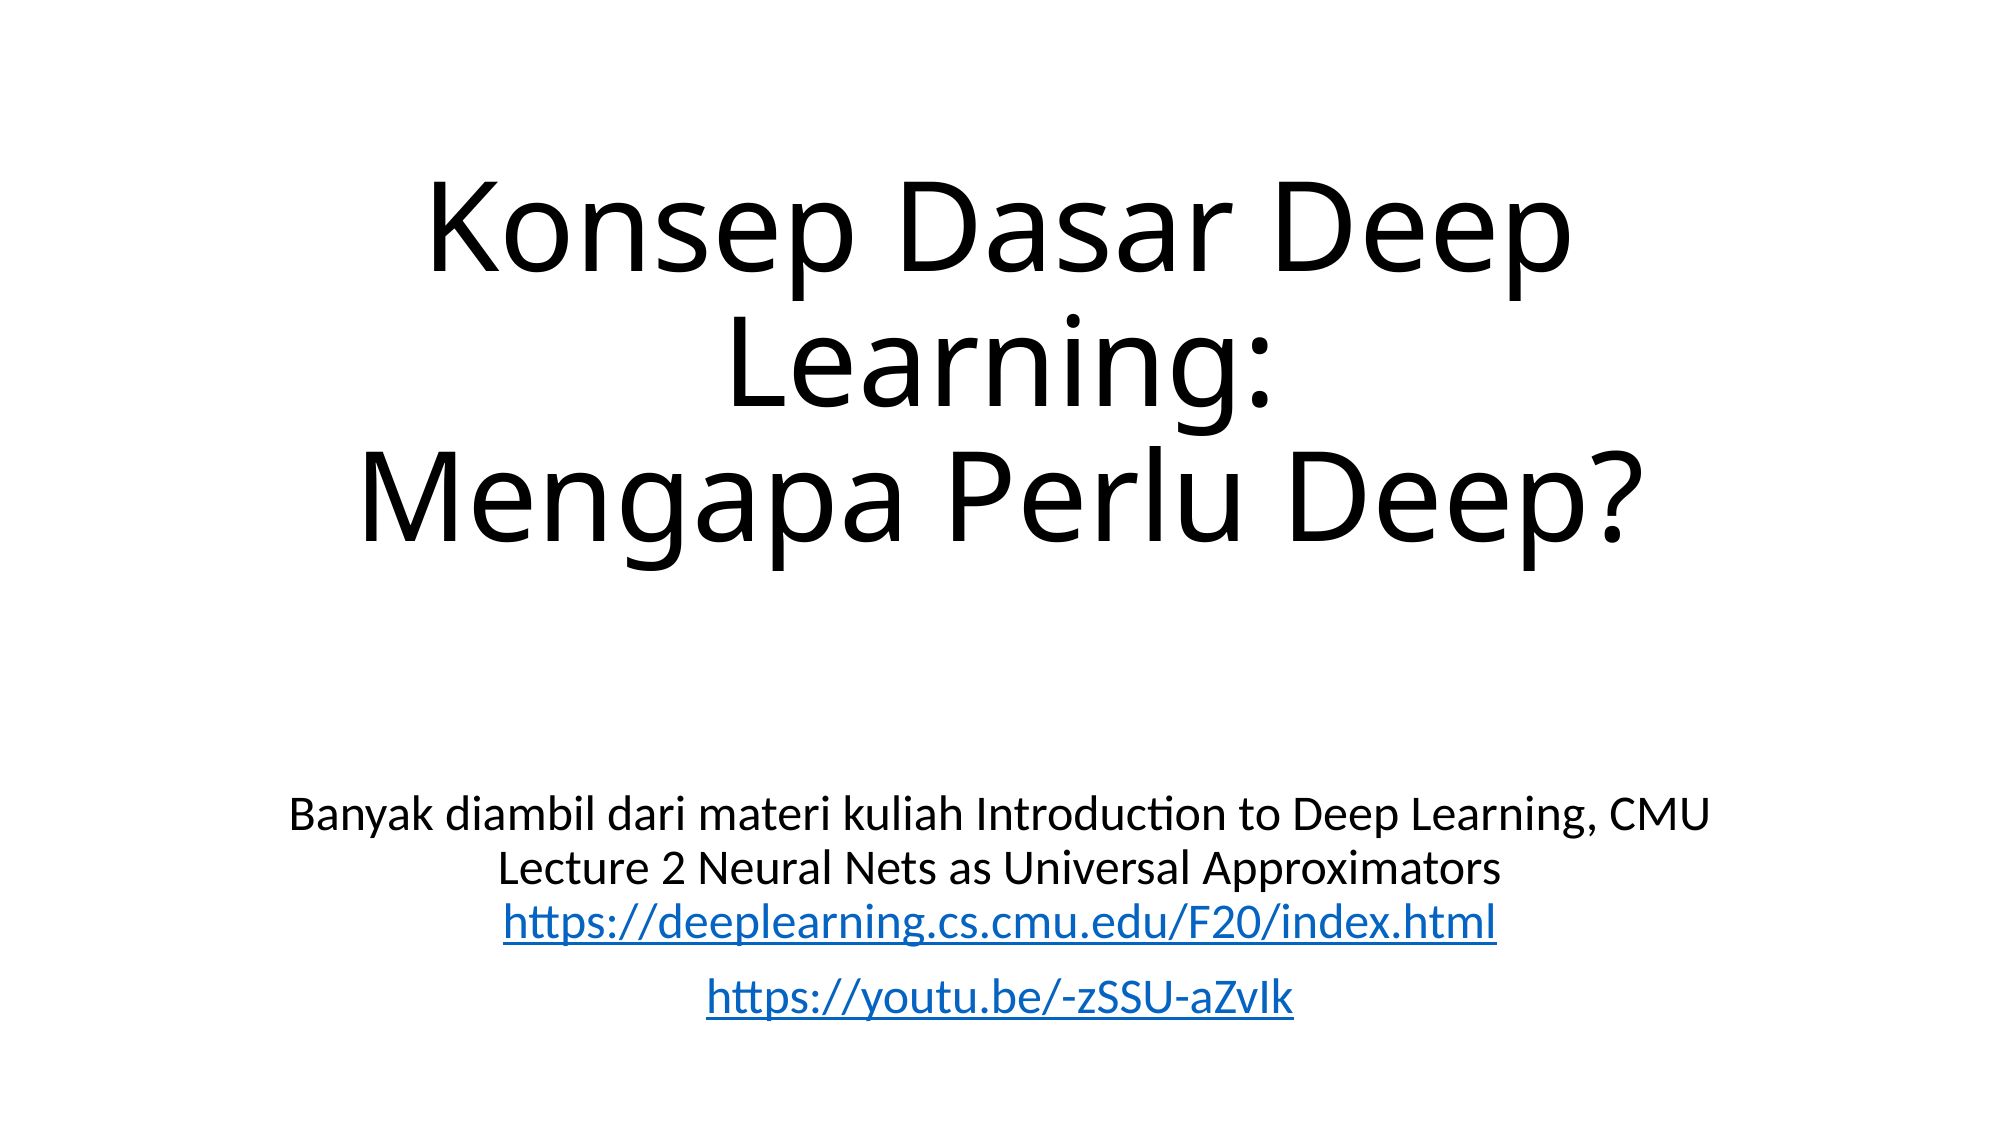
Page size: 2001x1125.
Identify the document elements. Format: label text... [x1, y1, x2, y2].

title Konsep Dasar Deep Learning: Mengapa Perlu Deep? [249, 184, 1750, 576]
subtitle Banyak diambil dari materi kuliah Introduction to Deep Learning, CMU Lecture 2 Neural Nets as Universal Approximators https://deeplearning.cs.cmu.edu/F20/index.html https://youtu.be/-zSSU-aZvIk [249, 780, 1750, 1052]
